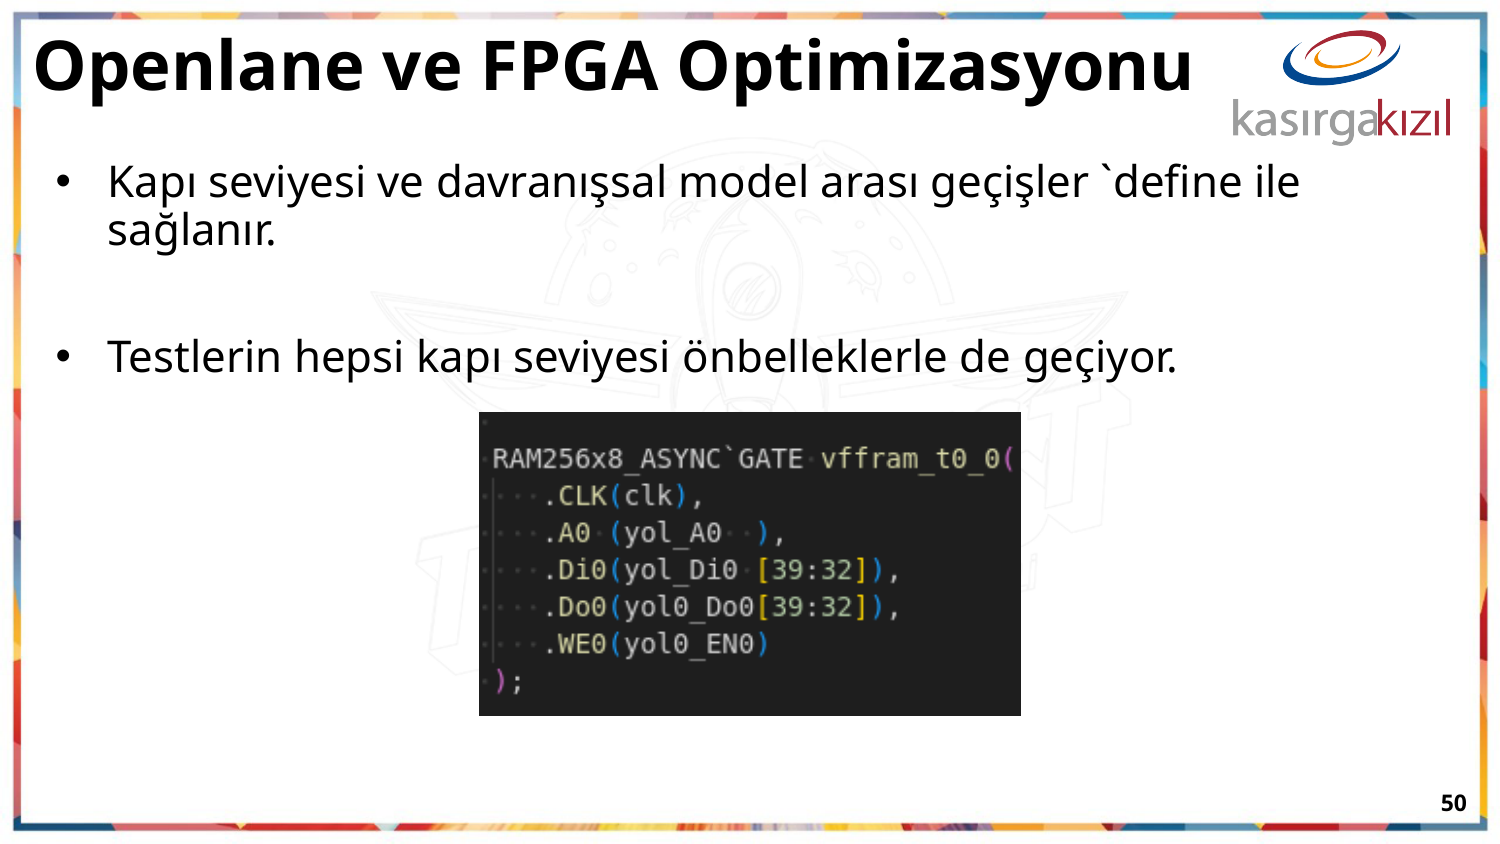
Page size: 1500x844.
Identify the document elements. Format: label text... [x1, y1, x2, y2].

list Kapı seviyesi ve davranışsal model arası geçişler `define ile sağlanır. Testlerin hepsi kapı seviyesi önbelleklerle de geçiyor. [21, 154, 1479, 760]
slide_number ‹#› [1353, 782, 1479, 827]
picture [0, 0, 1500, 844]
title Openlane ve FPGA Optimizasyonu [21, 16, 1479, 121]
